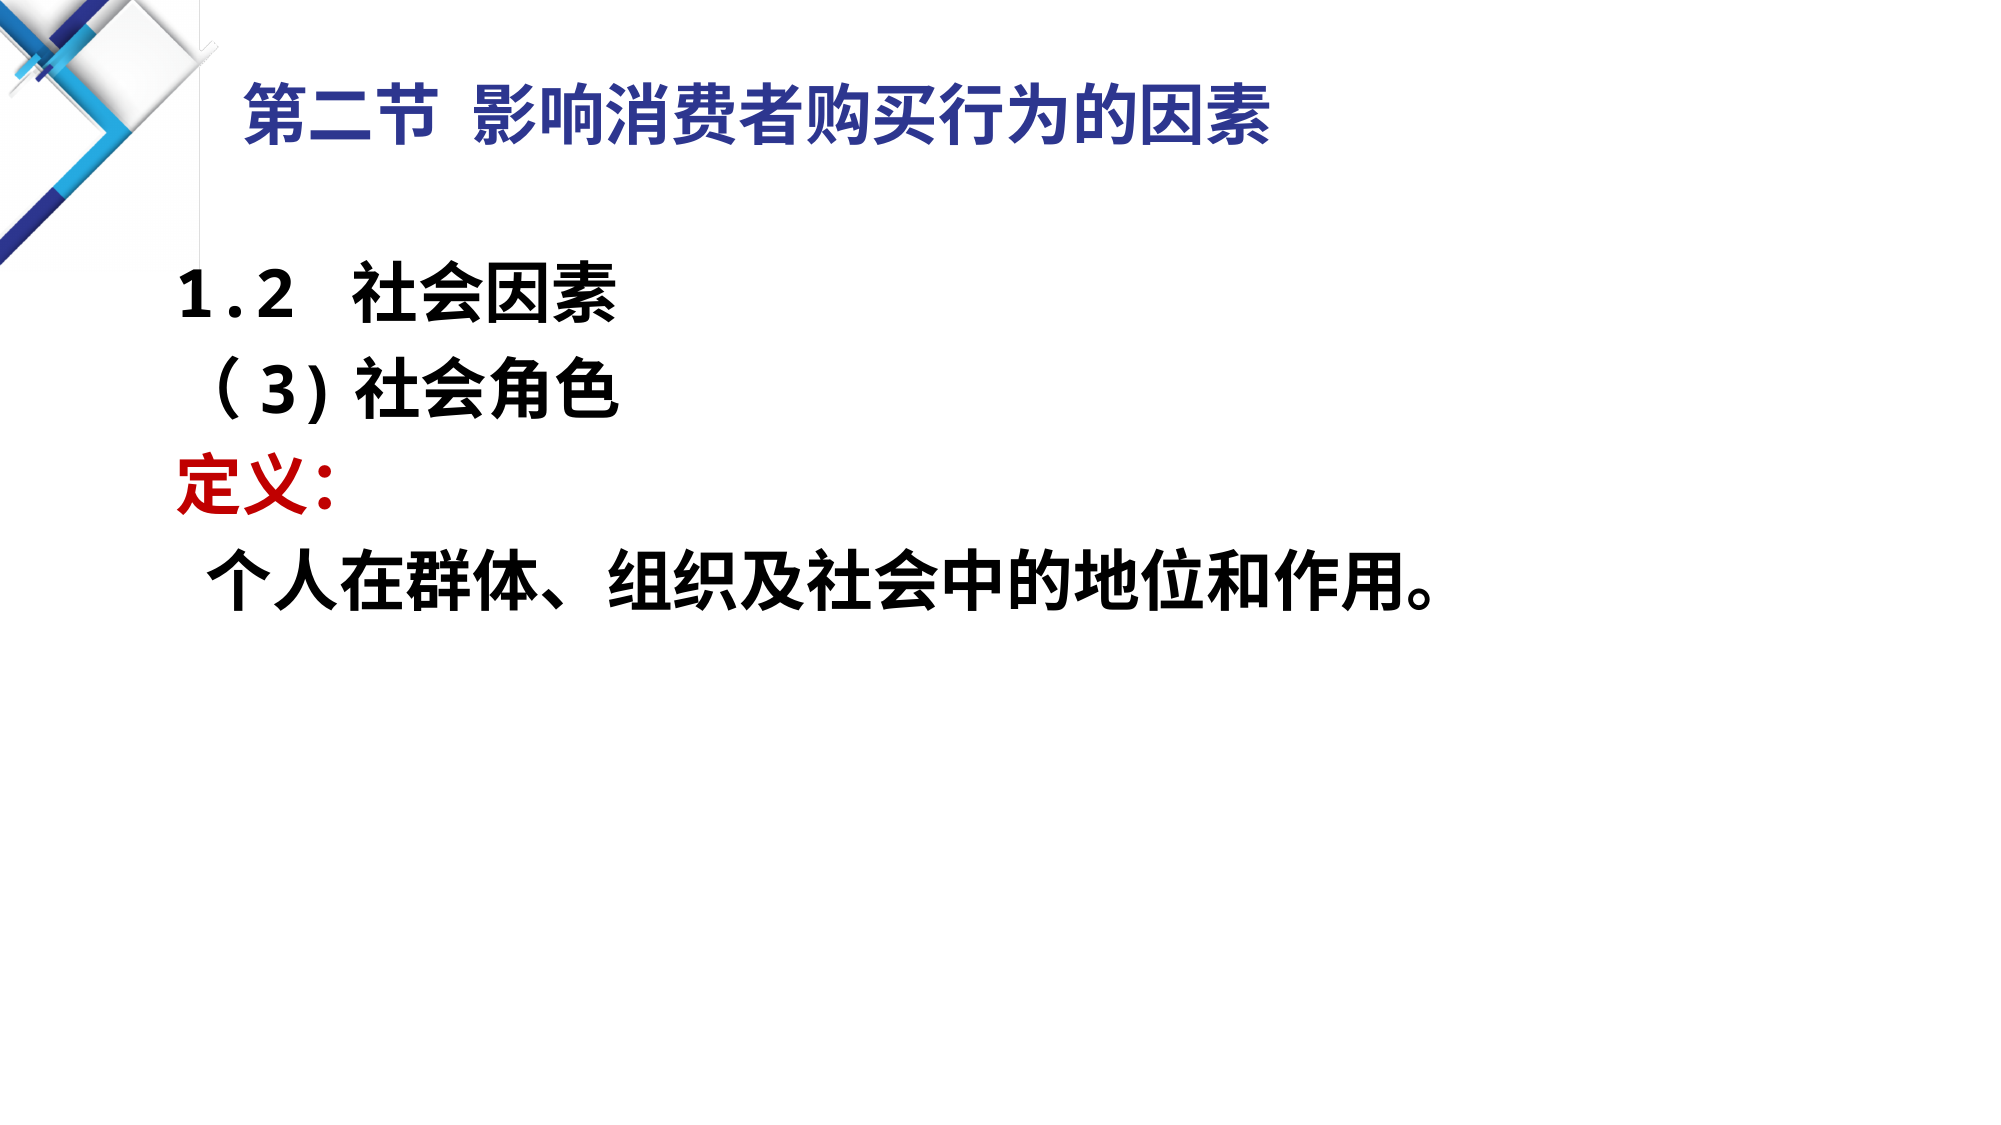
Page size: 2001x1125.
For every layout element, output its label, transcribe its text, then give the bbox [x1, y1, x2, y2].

picture [0, 0, 220, 272]
title 1.2 社会因素 （3)社会角色 定义： 个人在群体、组织及社会中的地位和作用。 [160, 227, 1789, 996]
text_box 第二节 影响消费者购买行为的因素 [226, 65, 1288, 161]
